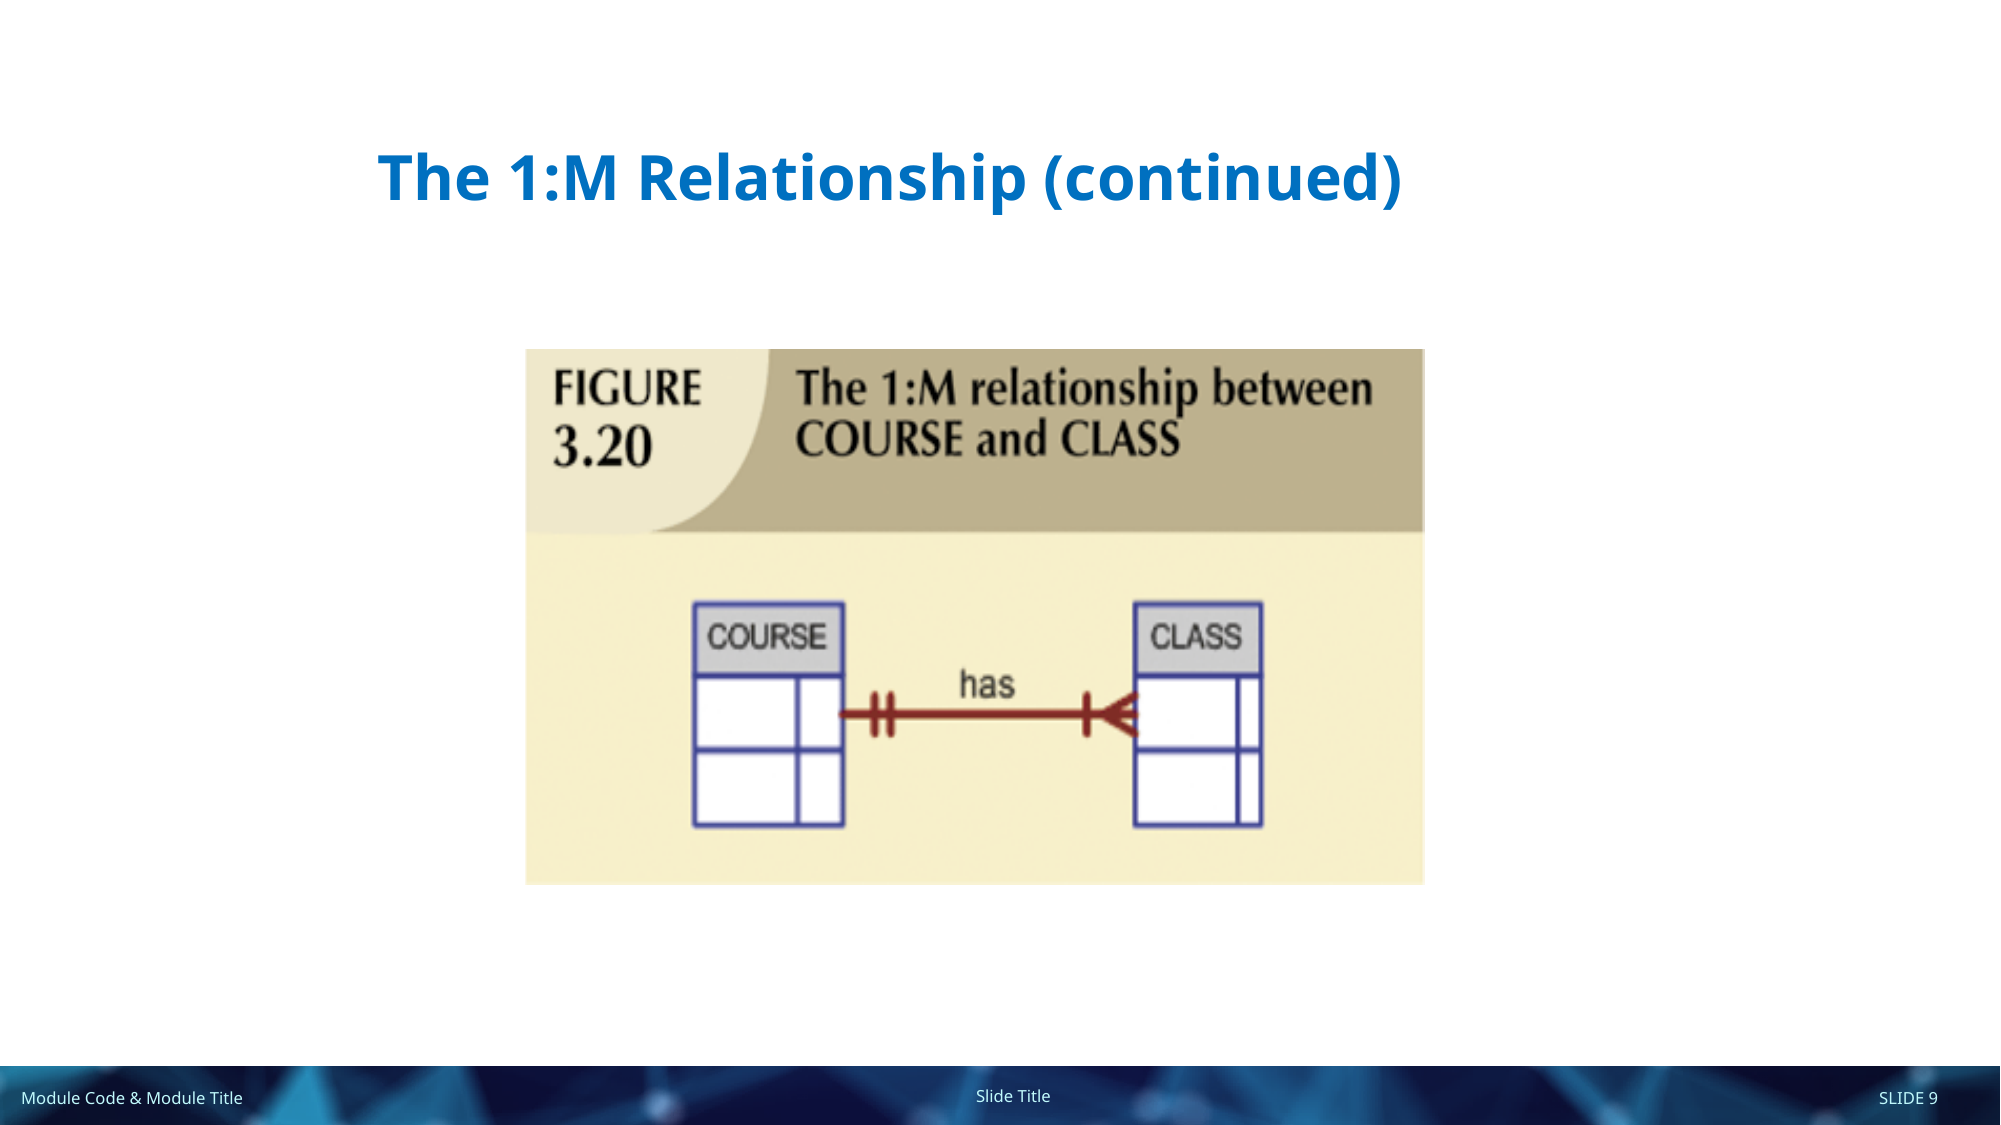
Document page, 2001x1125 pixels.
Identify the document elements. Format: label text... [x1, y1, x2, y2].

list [524, 349, 1426, 885]
picture [0, 1066, 2000, 1125]
title The 1:M Relationship (continued) [362, 99, 1638, 250]
